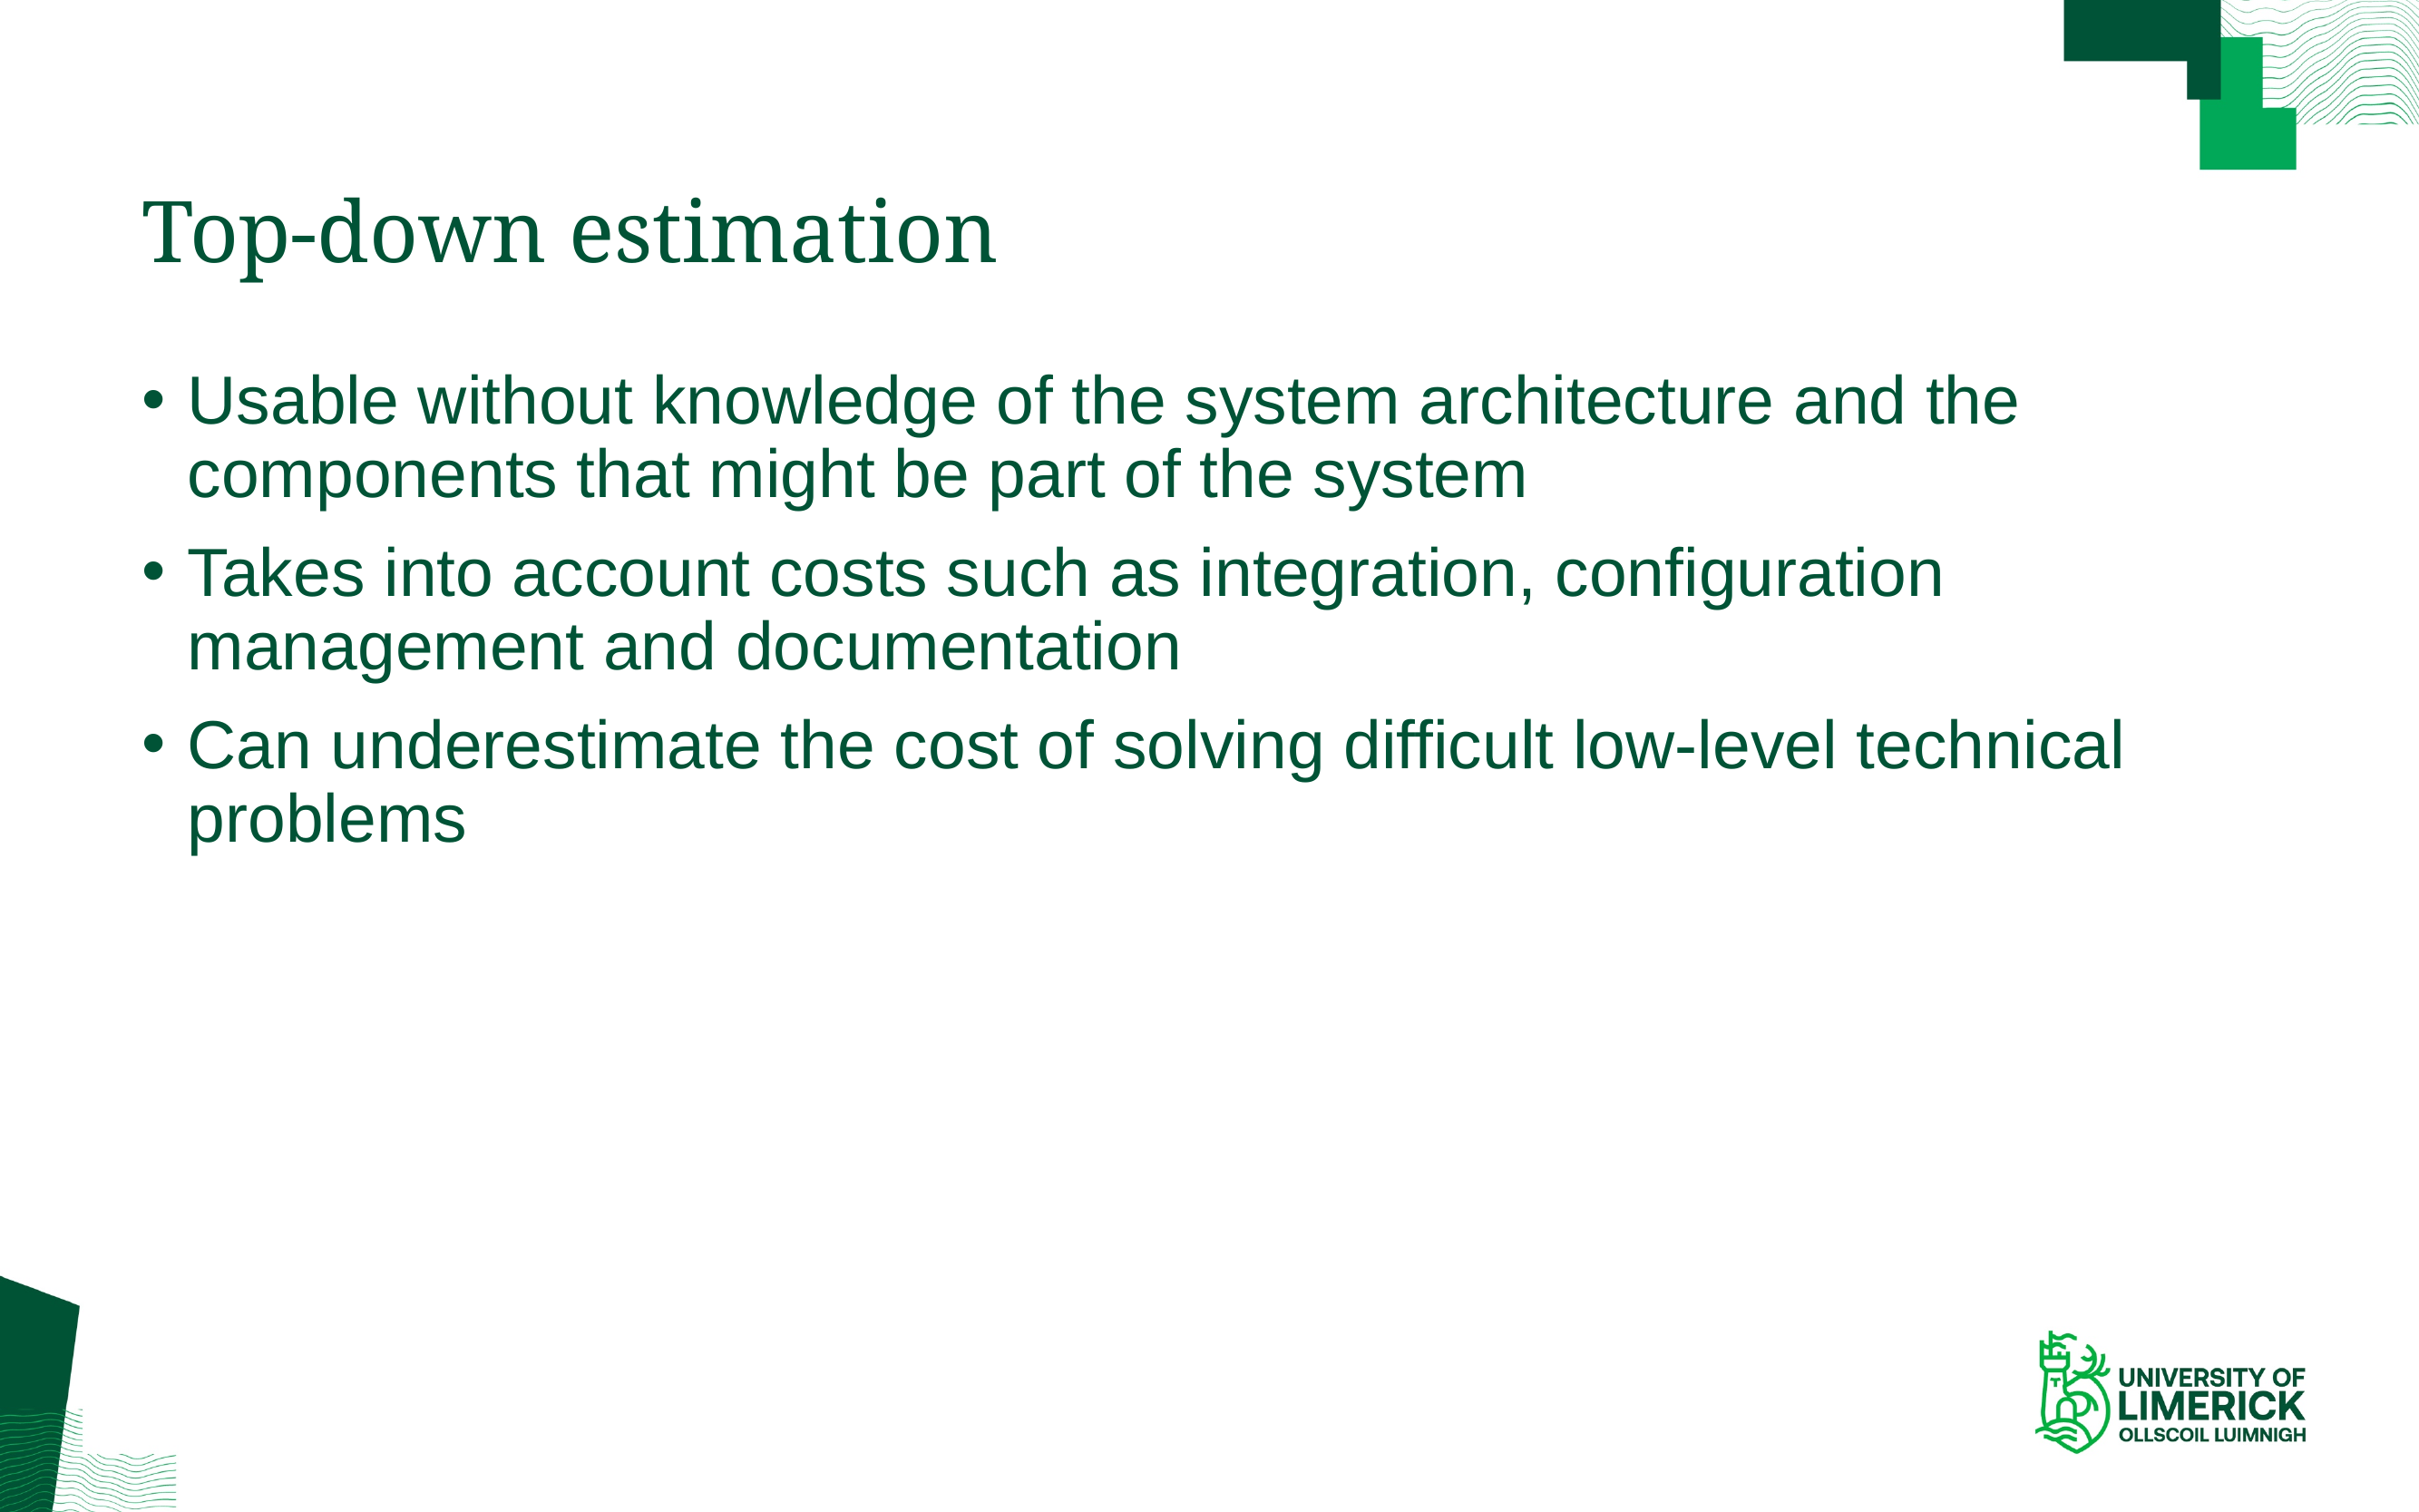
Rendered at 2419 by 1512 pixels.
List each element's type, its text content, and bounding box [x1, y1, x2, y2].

title Top-down estimation [128, 181, 2215, 337]
list Usable without knowledge of the system architecture and the components that might be part of the system Takes into account costs such as integration, configuration management and documentation Can underestimate the cost of solving difficult low-level technical problems [128, 358, 2215, 1069]
picture [0, 0, 2419, 1512]
